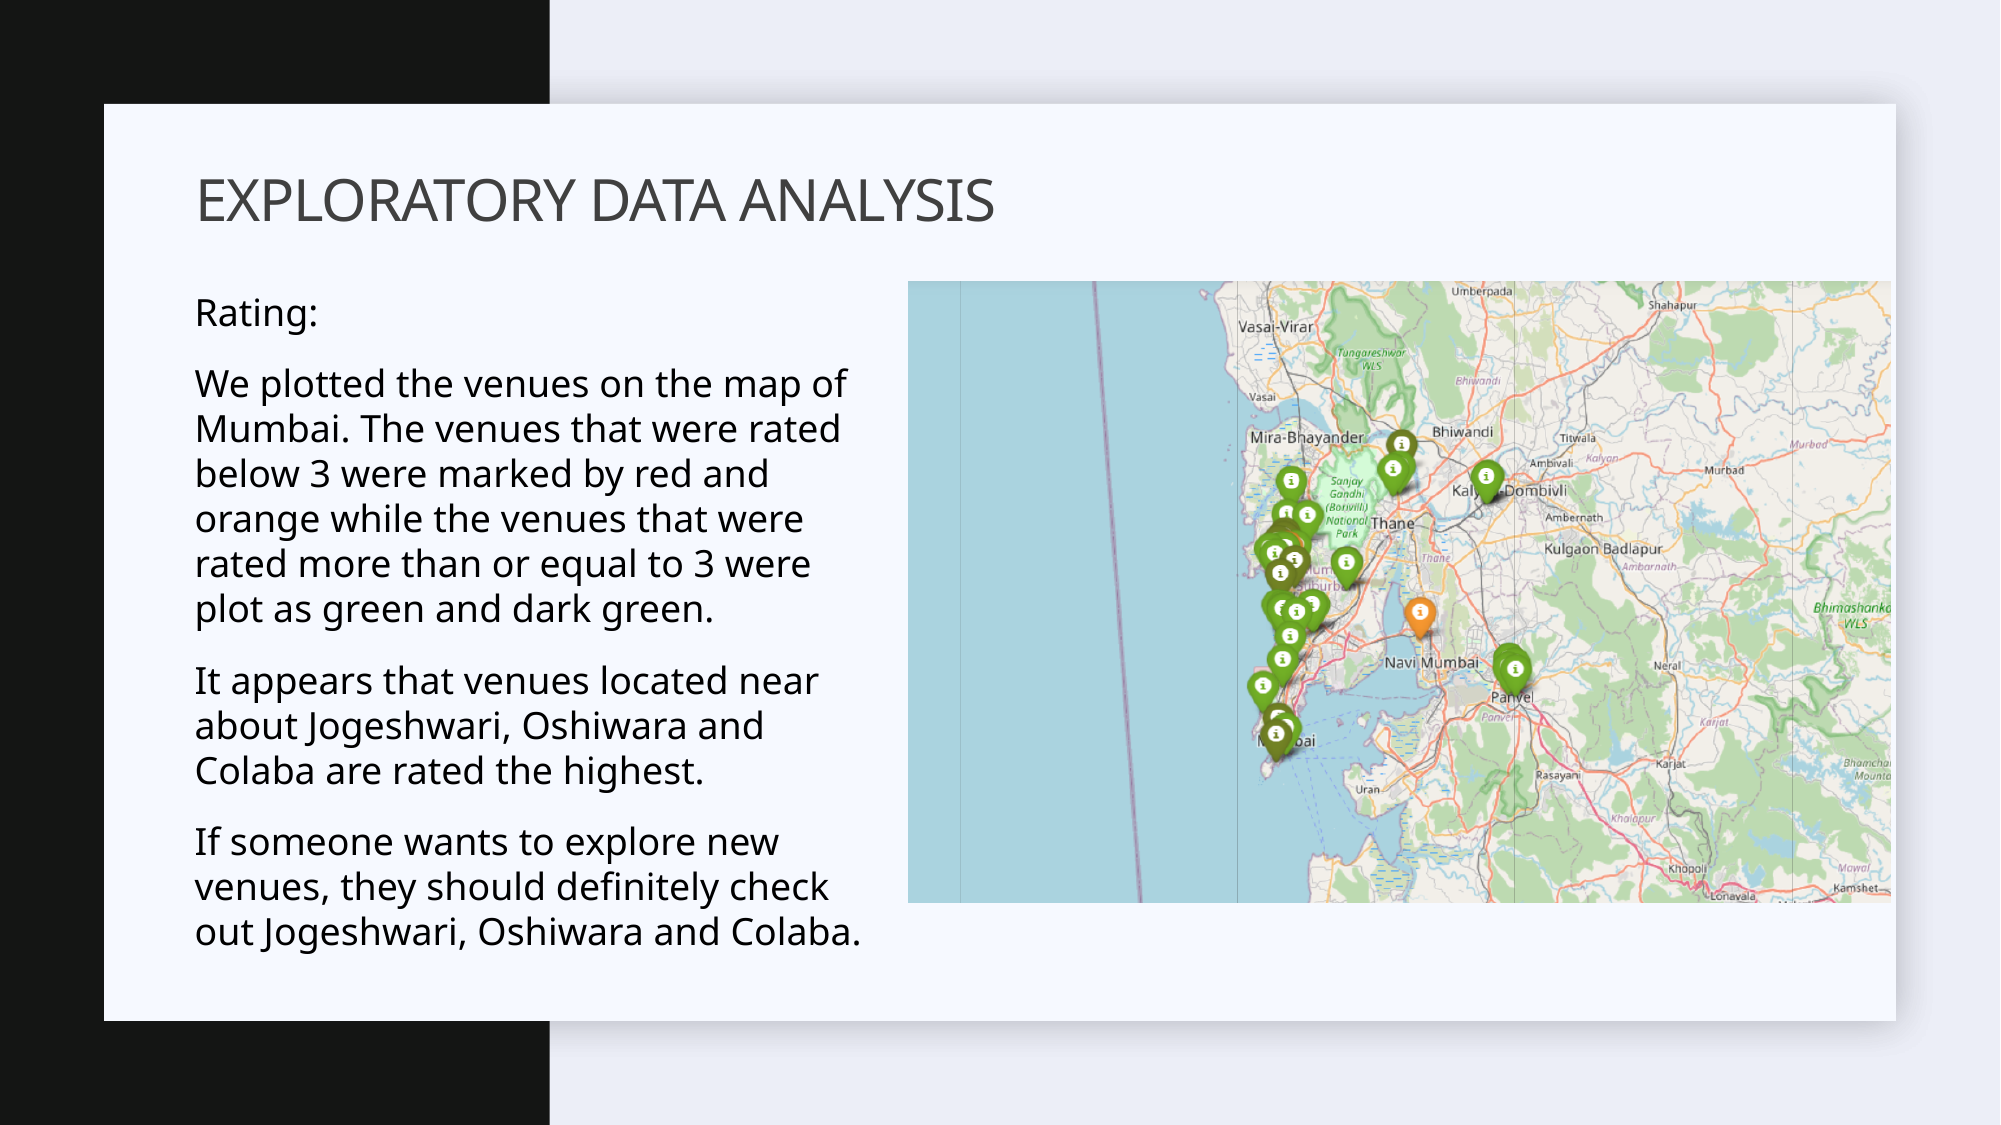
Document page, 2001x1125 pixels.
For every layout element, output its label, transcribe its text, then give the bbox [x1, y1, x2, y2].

picture [908, 280, 1891, 904]
list Rating: We plotted the venues on the map of Mumbai. The venues that were rated below 3 were marked by red and orange while the venues that were rated more than or equal to 3 were plot as green and dark green. It appears that venues located near about Jogeshwari, Oshiwara and Colaba are rated the highest. If someone wants to explore new venues, they should definitely check out Jogeshwari, Oshiwara and Colaba. [180, 281, 889, 963]
title Exploratory Data analysis [180, 154, 1830, 251]
